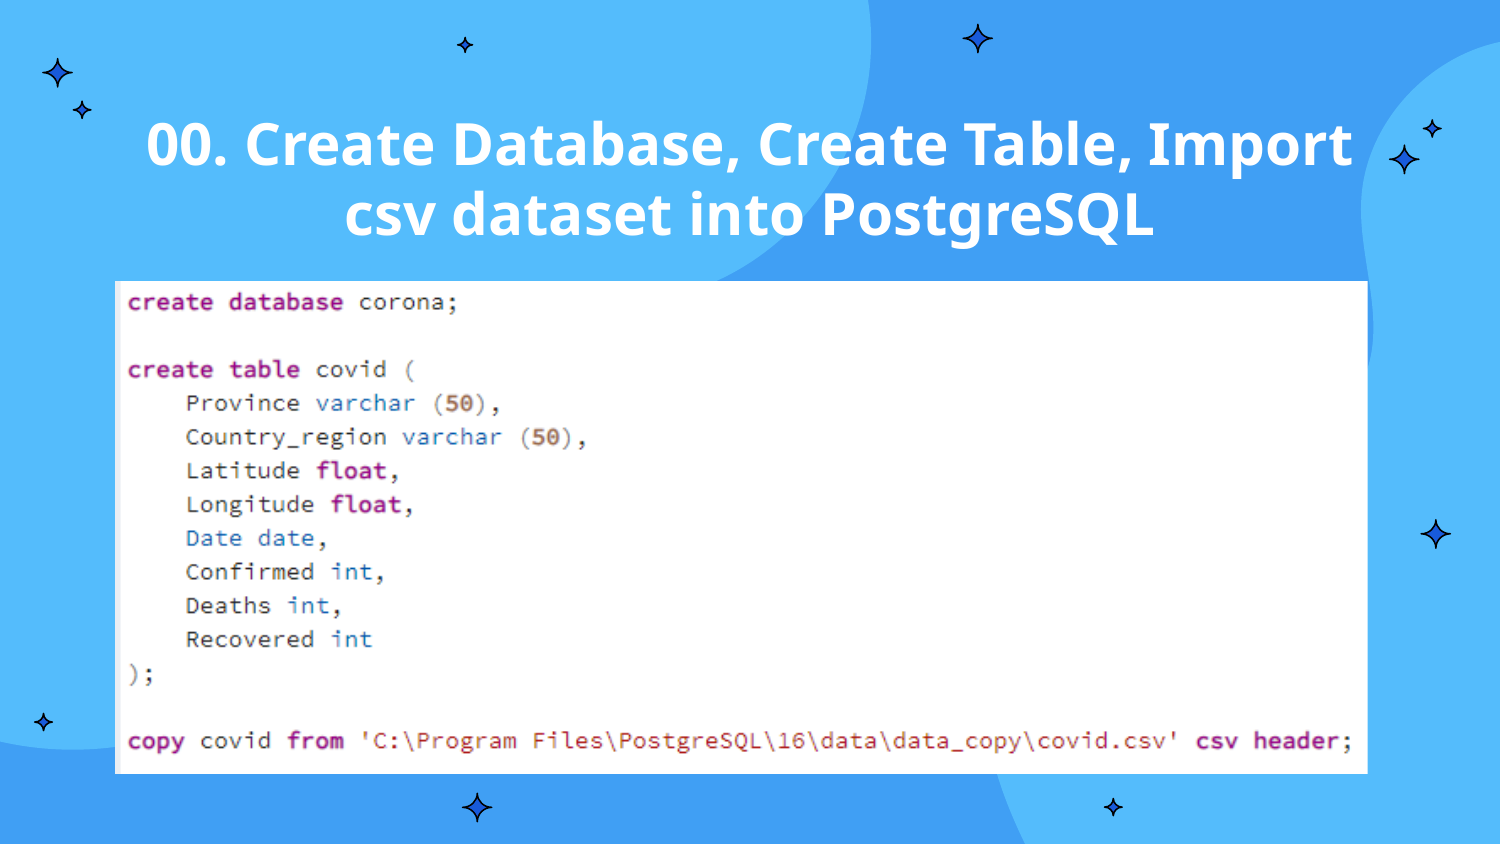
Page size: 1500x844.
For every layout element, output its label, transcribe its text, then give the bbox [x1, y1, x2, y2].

title 00. Create Database, Create Table, Import csv dataset into PostgreSQL [115, 94, 1385, 260]
picture [114, 281, 1368, 774]
